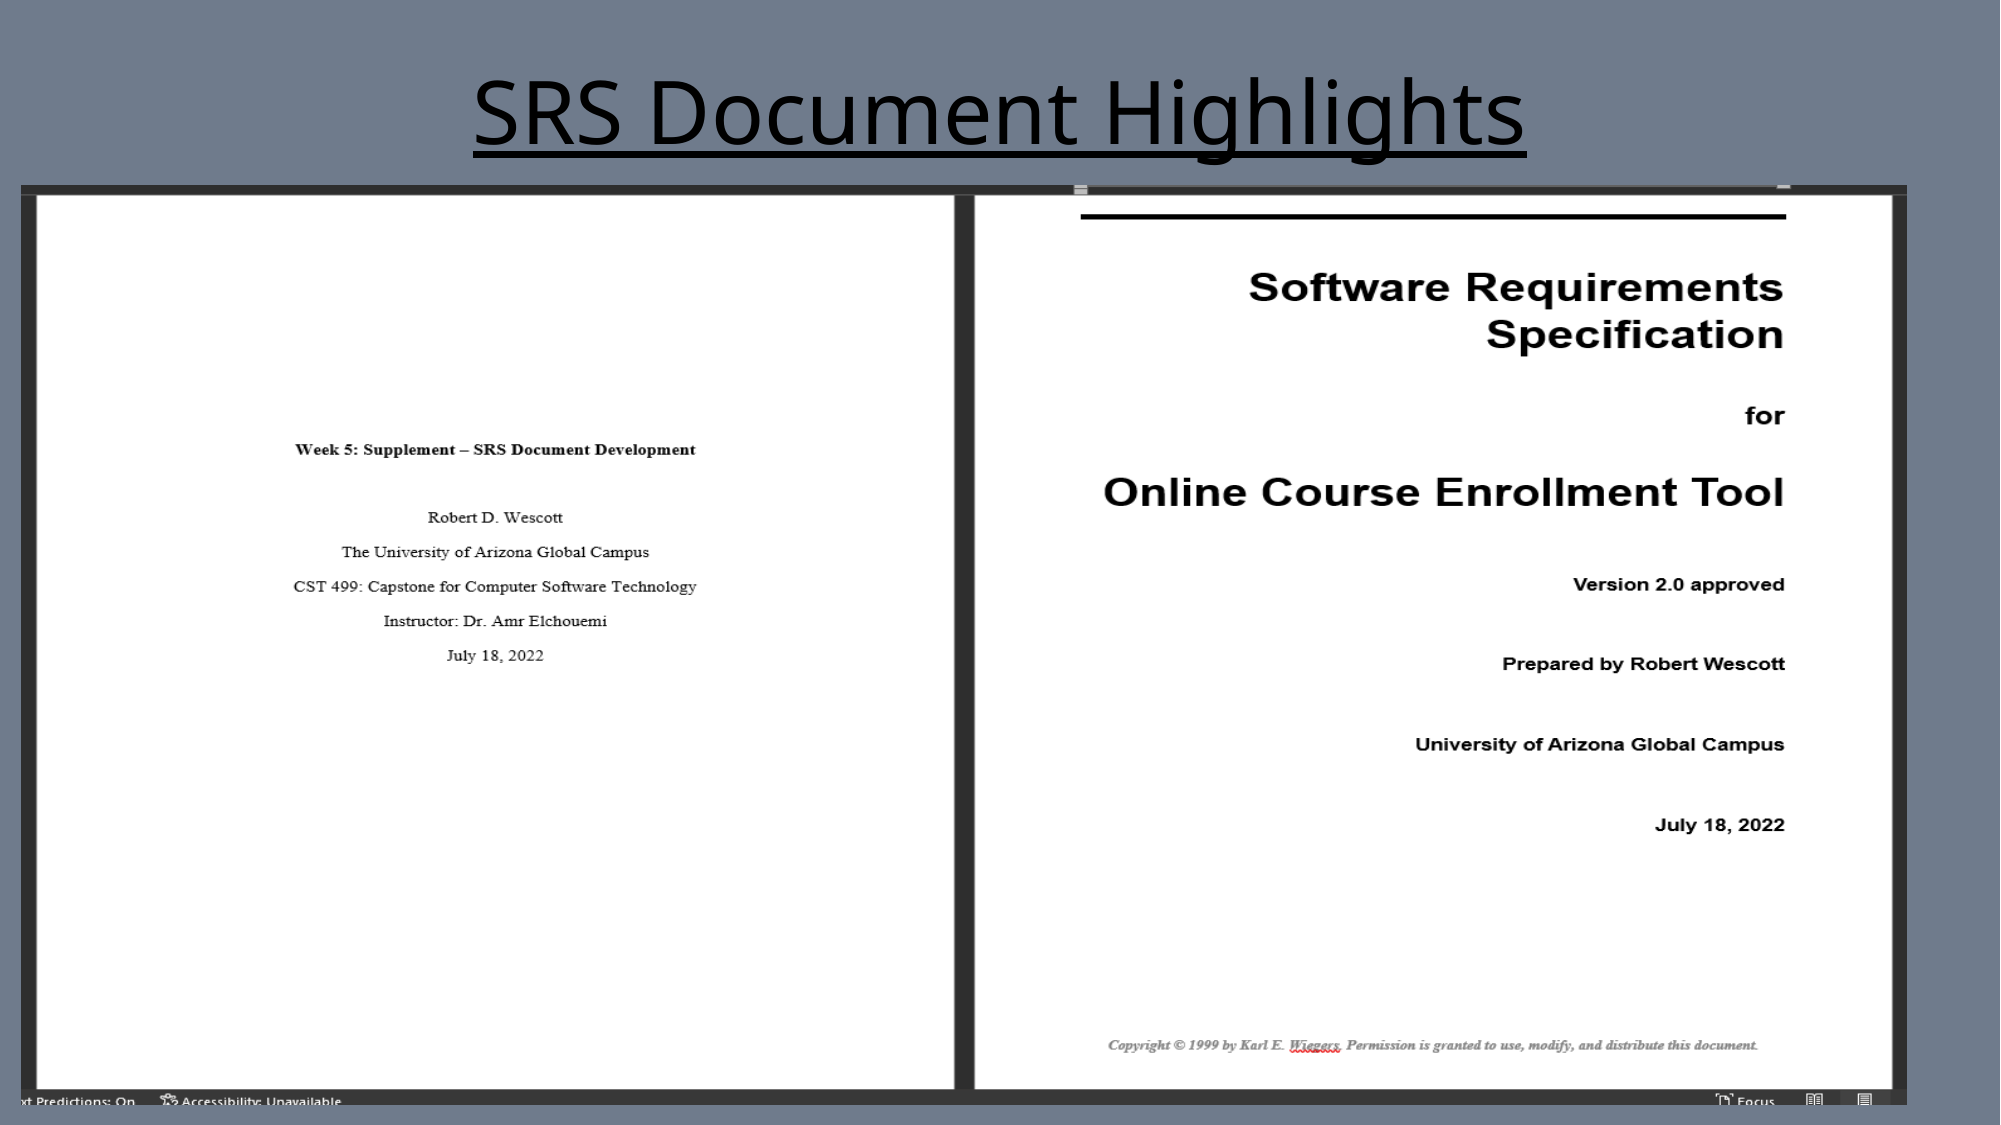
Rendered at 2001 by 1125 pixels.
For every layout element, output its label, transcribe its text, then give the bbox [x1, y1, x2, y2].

title SRS Document Highlights [137, 59, 1863, 185]
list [21, 185, 1907, 1105]
